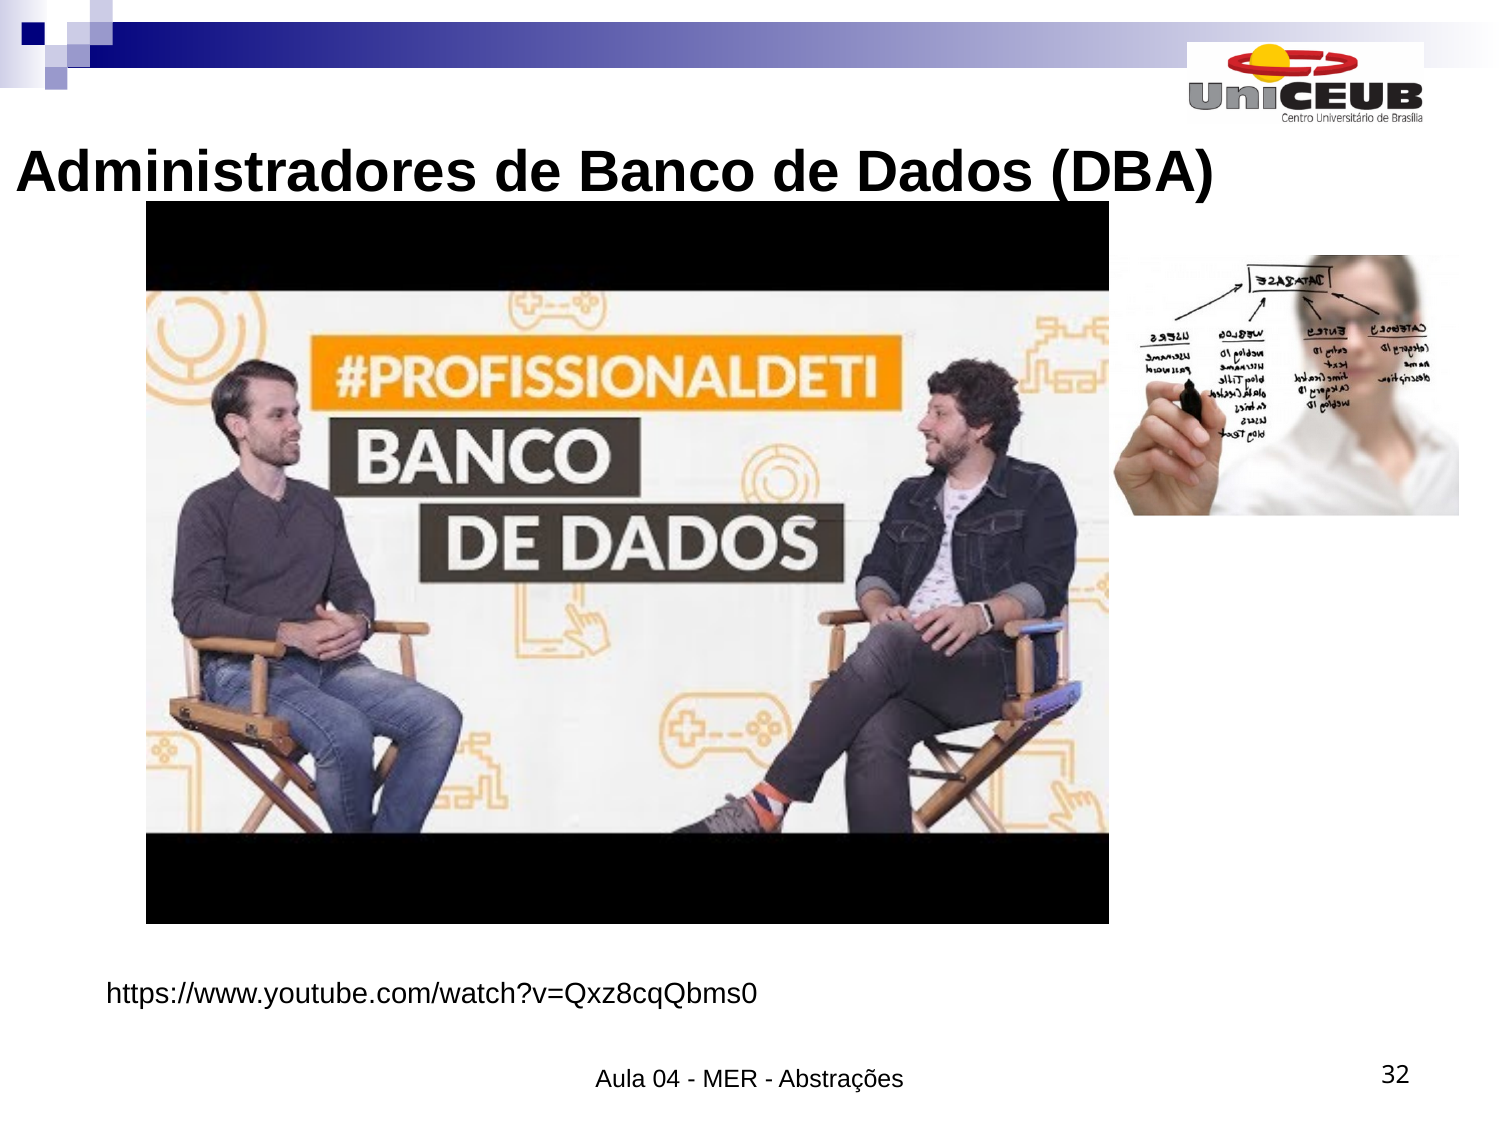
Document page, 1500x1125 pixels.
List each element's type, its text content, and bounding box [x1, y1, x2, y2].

text_box ‹#› [1074, 1024, 1425, 1100]
picture [1186, 42, 1424, 125]
picture [146, 201, 1460, 924]
text_box Aula 04 - MER - Abstrações [512, 1024, 988, 1100]
title Administradores de Banco de Dados (DBA) [0, 137, 1500, 199]
text_box https://www.youtube.com/watch?v=Qxz8cqQbms0 [91, 959, 908, 1025]
